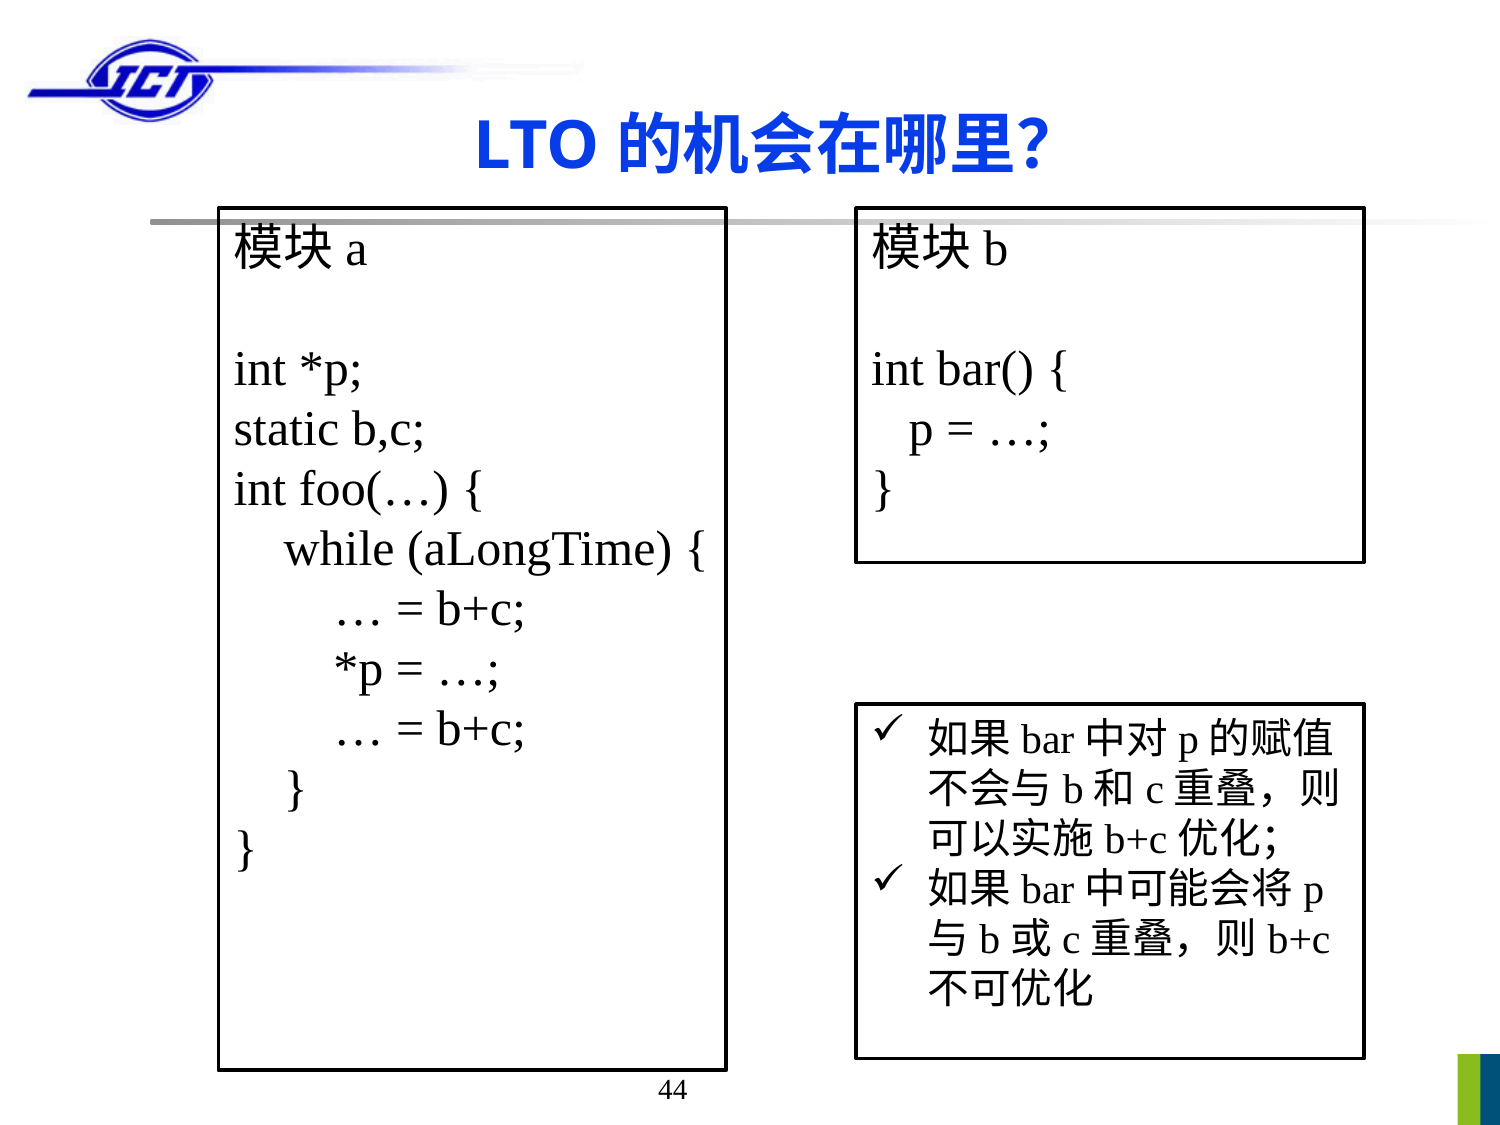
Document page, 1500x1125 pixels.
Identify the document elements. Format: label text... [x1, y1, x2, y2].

title LTO的机会在哪里？ [159, 66, 1397, 217]
text_box 如果bar中对p的赋值不会与b和c重叠，则可以实施b+c优化； 如果bar中可能会将p与b或c重叠，则b+c不可优化 [856, 704, 1365, 1059]
picture [24, 36, 600, 125]
text_box 模块b int bar() { p = …; } [856, 208, 1365, 563]
text_box 模块a int *p; static b,c; int foo(…) { while (aLongTime) { … = b+c; *p = …; … = b+c; } } [218, 208, 727, 1071]
